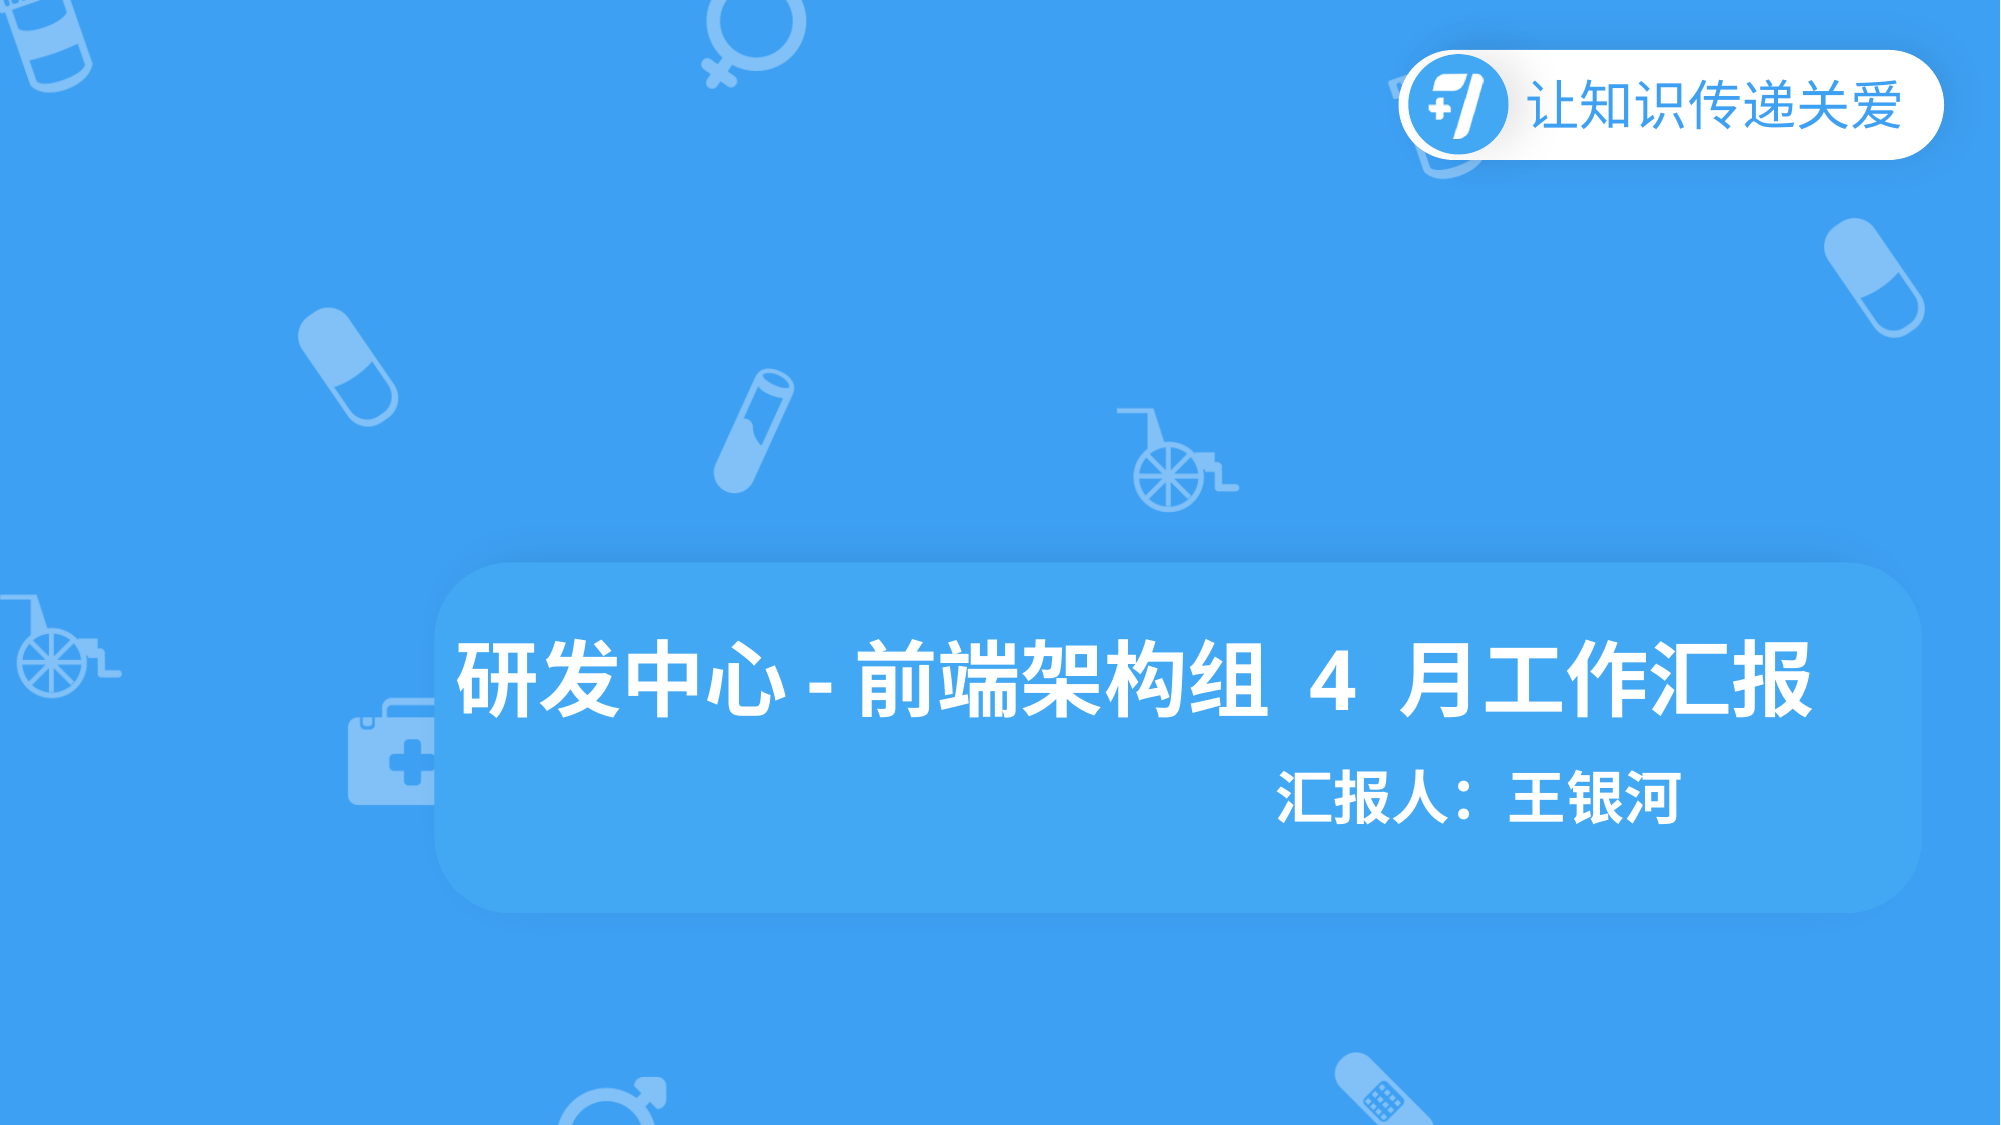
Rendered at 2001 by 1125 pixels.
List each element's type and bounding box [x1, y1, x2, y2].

text_box [1398, 49, 1945, 160]
picture [0, 0, 2000, 1125]
